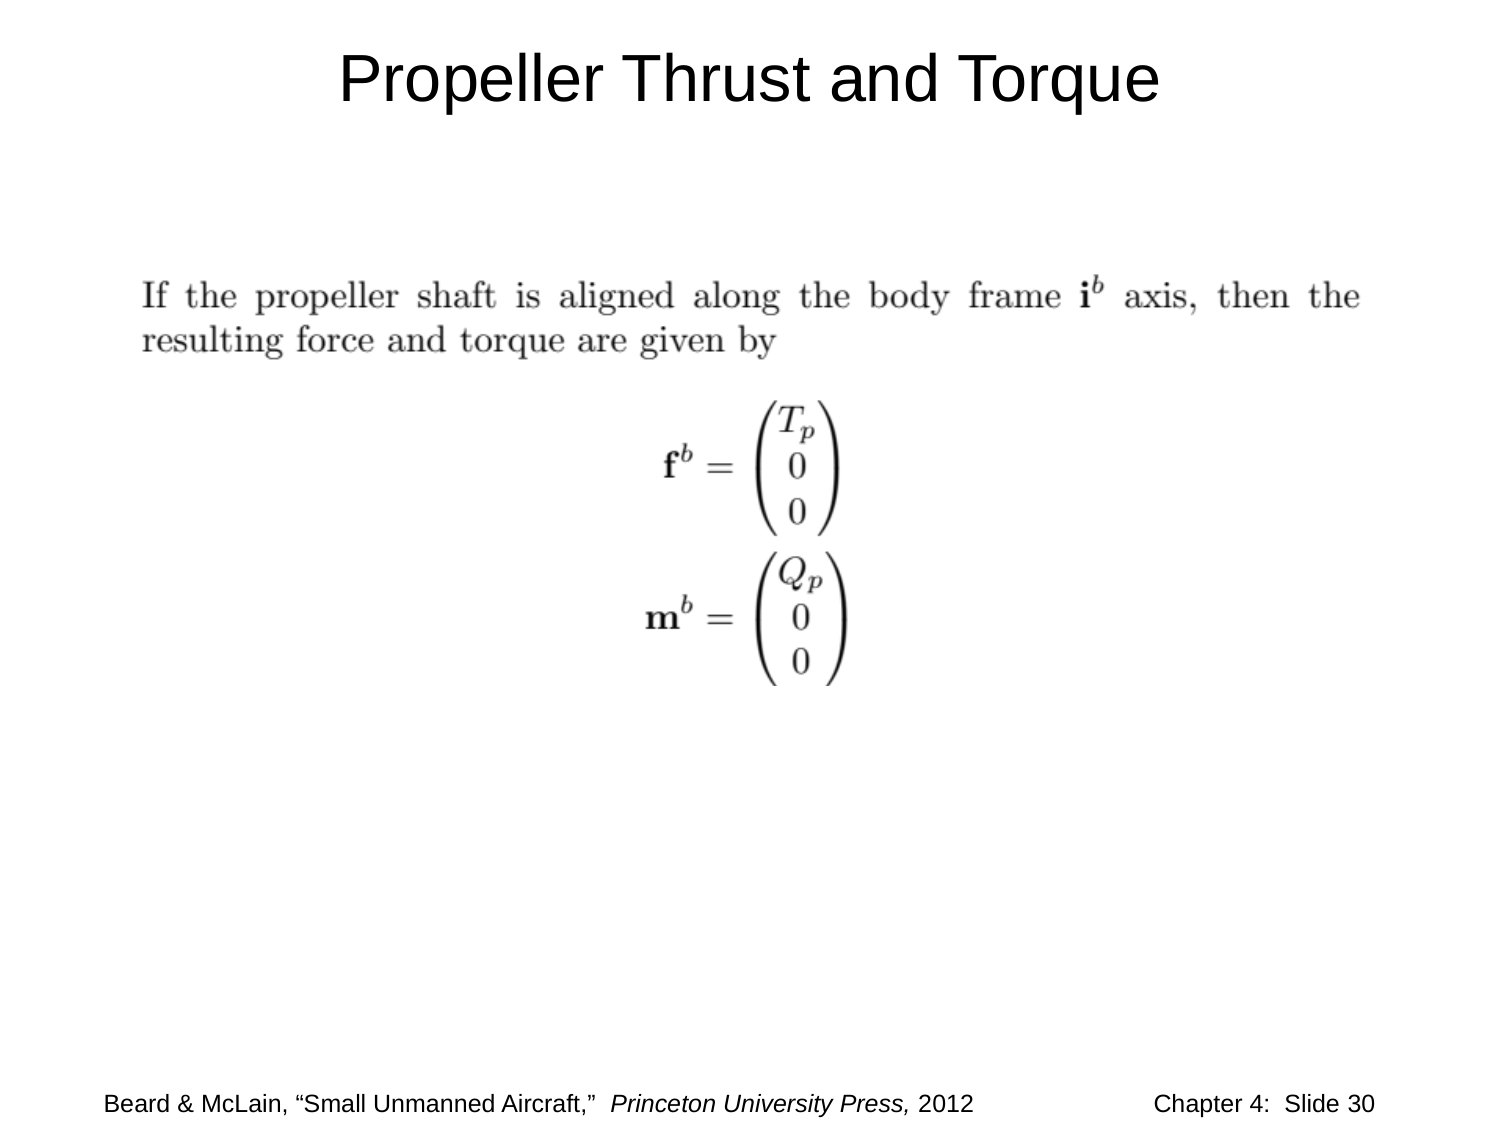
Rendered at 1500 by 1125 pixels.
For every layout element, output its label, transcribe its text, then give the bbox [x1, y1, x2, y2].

title Propeller Thrust and Torque [74, 15, 1426, 135]
picture [79, 272, 1420, 686]
